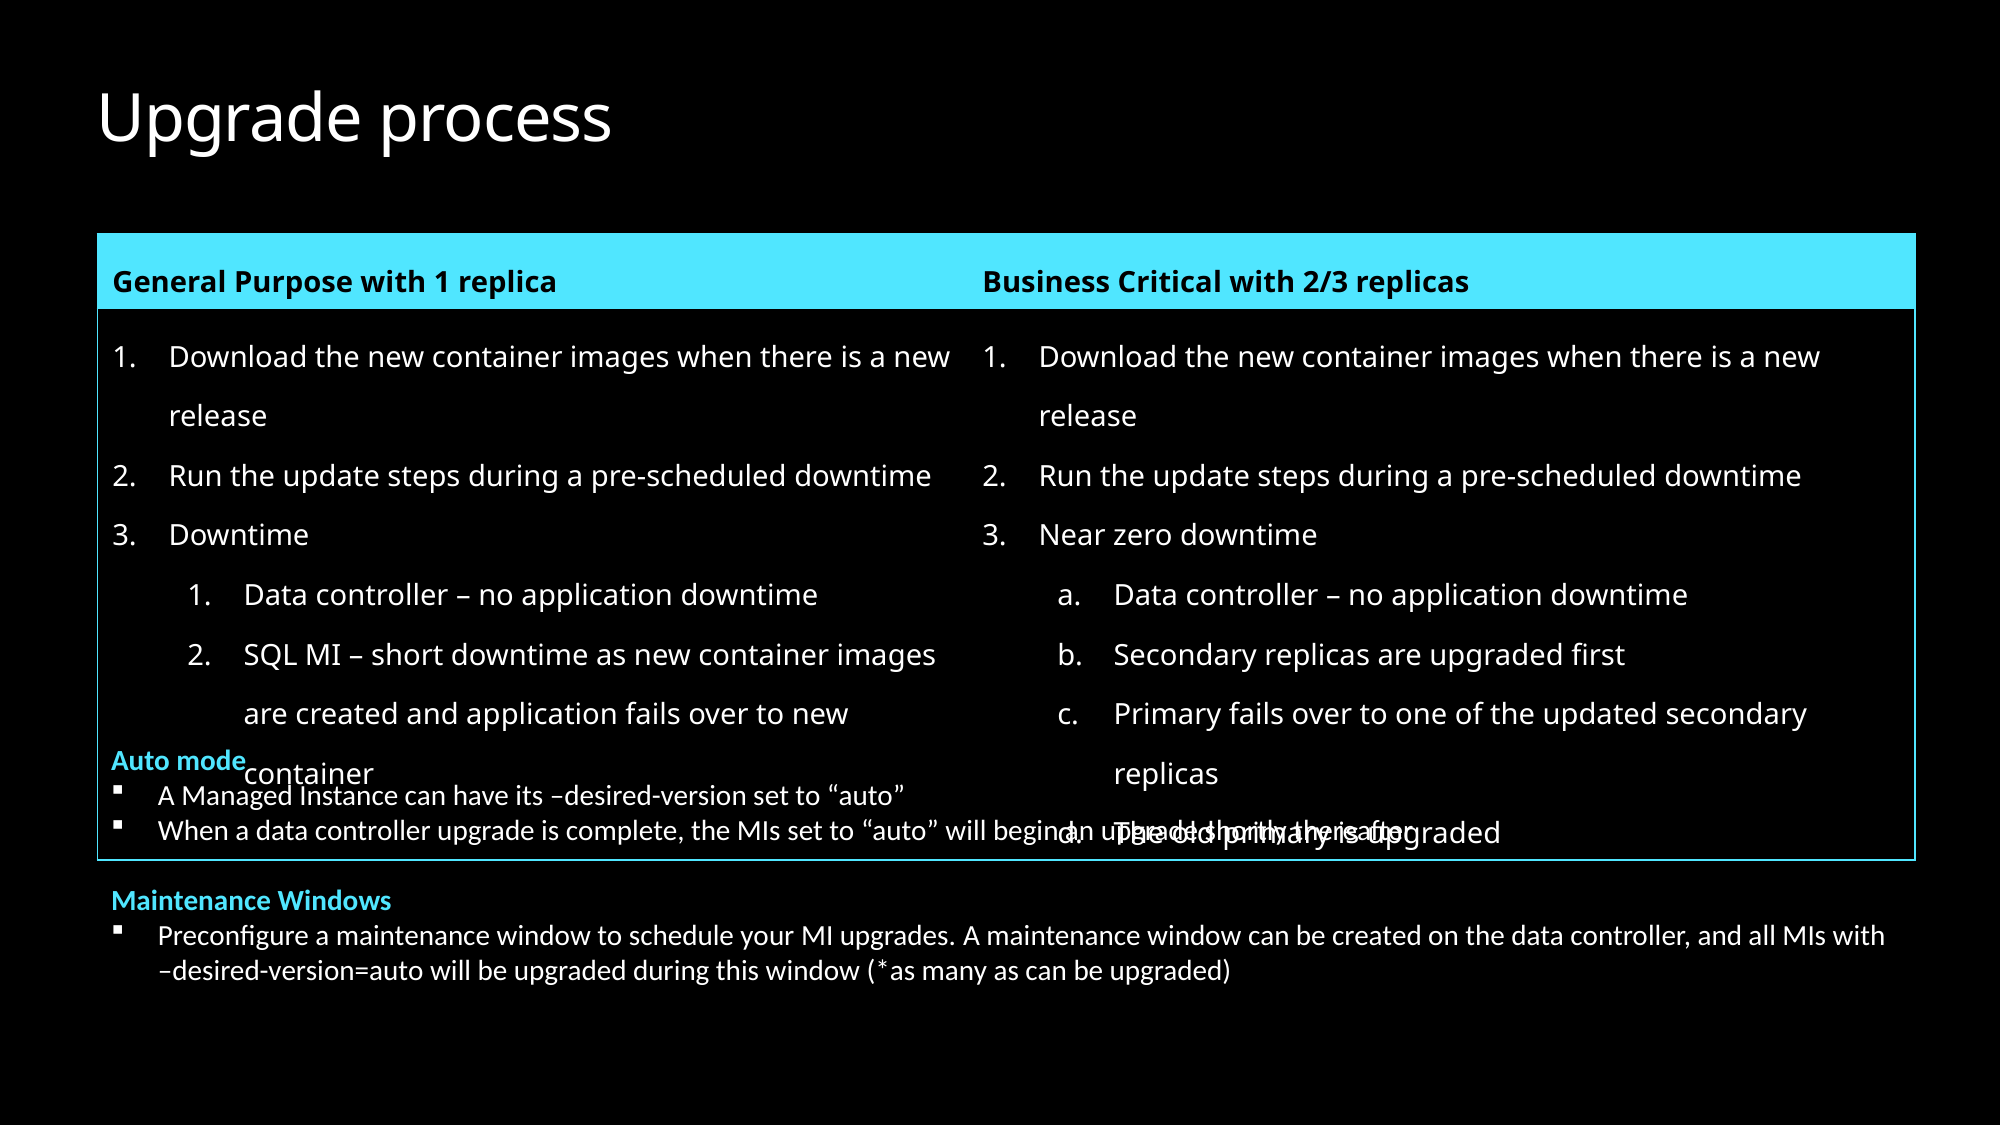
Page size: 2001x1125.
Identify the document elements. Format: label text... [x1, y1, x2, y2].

table_cell Download the new container images when there is a new release Run the update steps during a pre-scheduled downtime Near zero downtime Data controller – no application downtime Secondary replicas are upgraded first Primary fails over to one of the updated secondary replicas The old primary is upgraded [967, 309, 1914, 733]
title Upgrade process [96, 75, 1904, 156]
table_cell Download the new container images when there is a new release Run the update steps during a pre-scheduled downtime Downtime Data controller – no application downtime SQL MI – short downtime as new container images are created and application fails over to new container [98, 309, 967, 733]
text_box Auto mode A Managed Instance can have its –desired-version set to “auto” When a data controller upgrade is complete, the MIs set to “auto” will begin an upgrade shortly thereafter Maintenance Windows Preconfigure a maintenance window to schedule your MI upgrades. A maintenance window can be created on the data controller, and all MIs with –desired-version=auto will be upgraded during this window (*as many as can be upgraded) [96, 733, 1916, 994]
table_header Business Critical with 2/3 replicas [967, 235, 1914, 308]
table_header General Purpose with 1 replica [98, 235, 967, 308]
